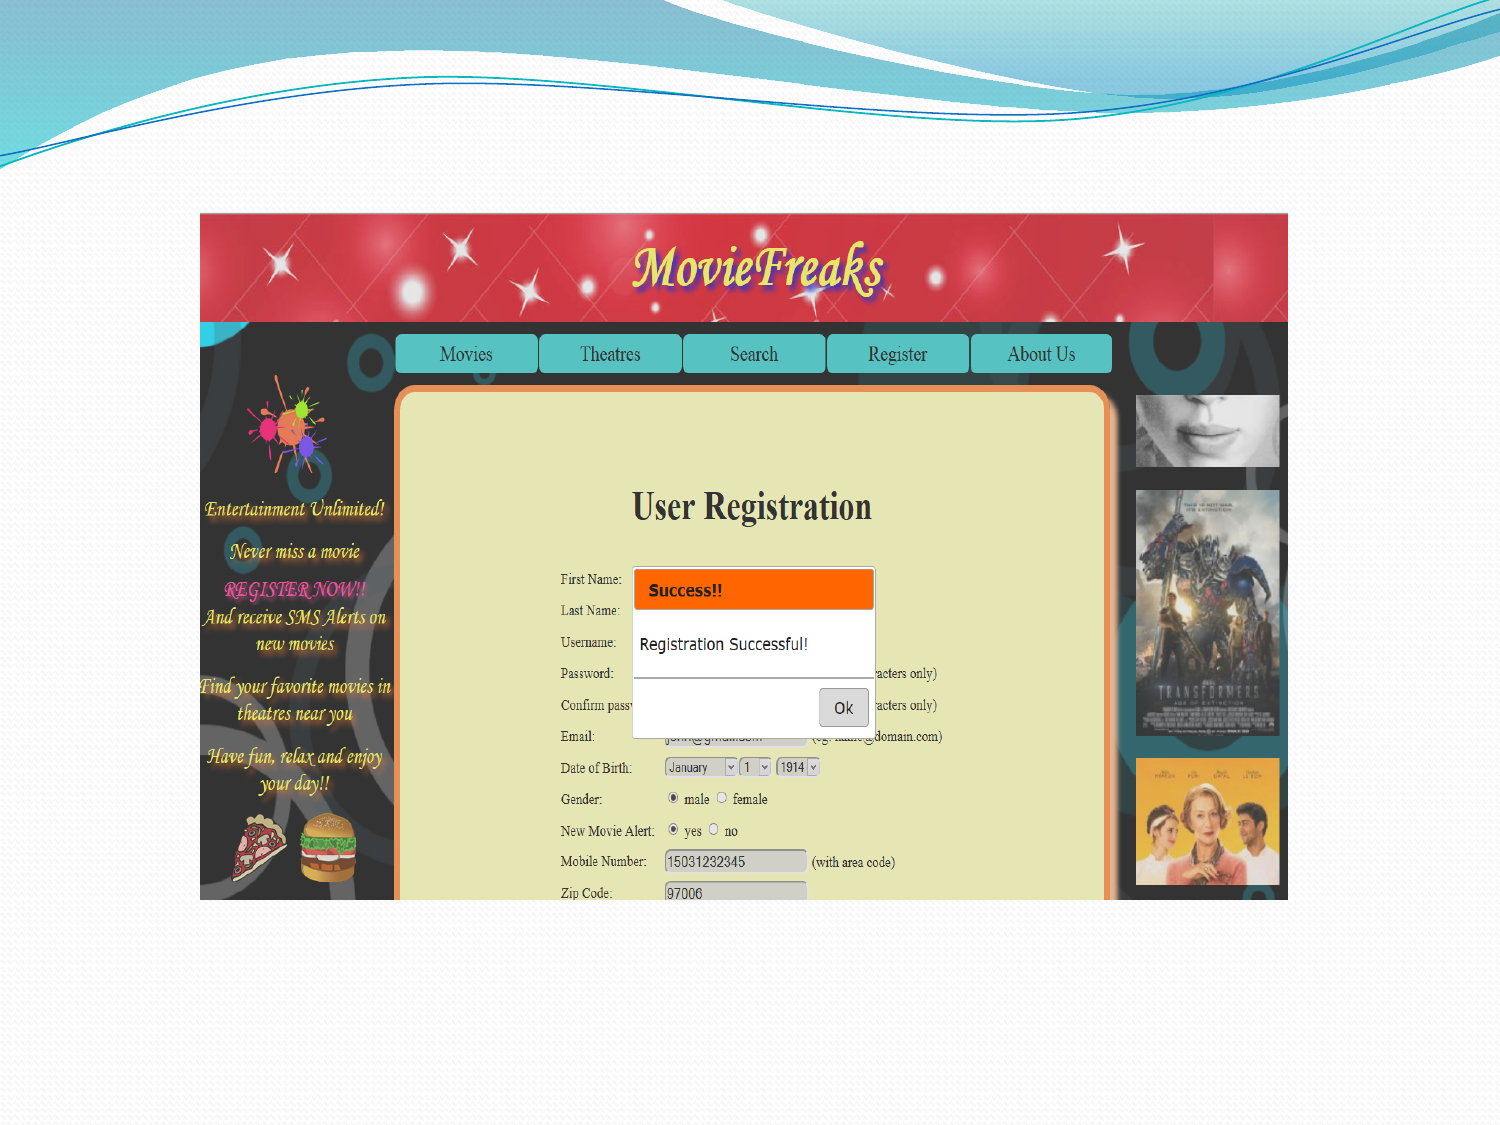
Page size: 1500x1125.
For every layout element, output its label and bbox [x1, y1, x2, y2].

picture [199, 212, 1288, 901]
